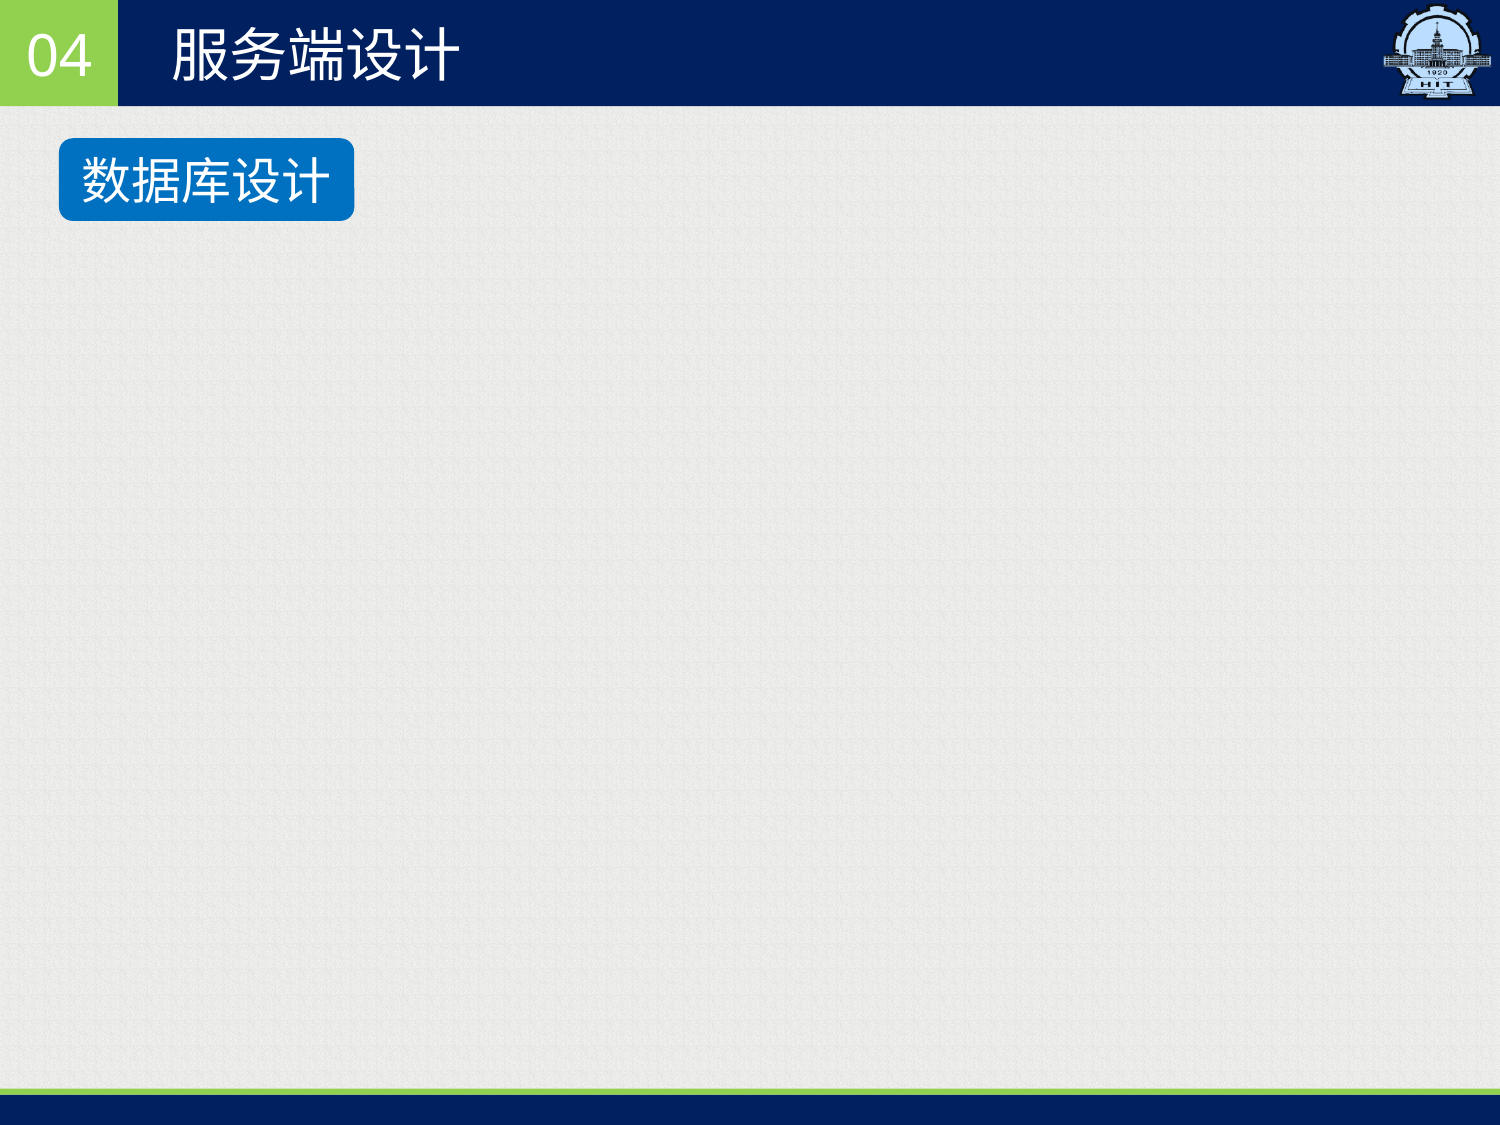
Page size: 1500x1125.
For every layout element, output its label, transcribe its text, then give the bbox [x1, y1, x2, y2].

list 04 [0, 0, 119, 107]
picture [0, 107, 1500, 1088]
text_box 数据库设计 [58, 138, 355, 221]
list 服务端设计 [156, 0, 1361, 107]
